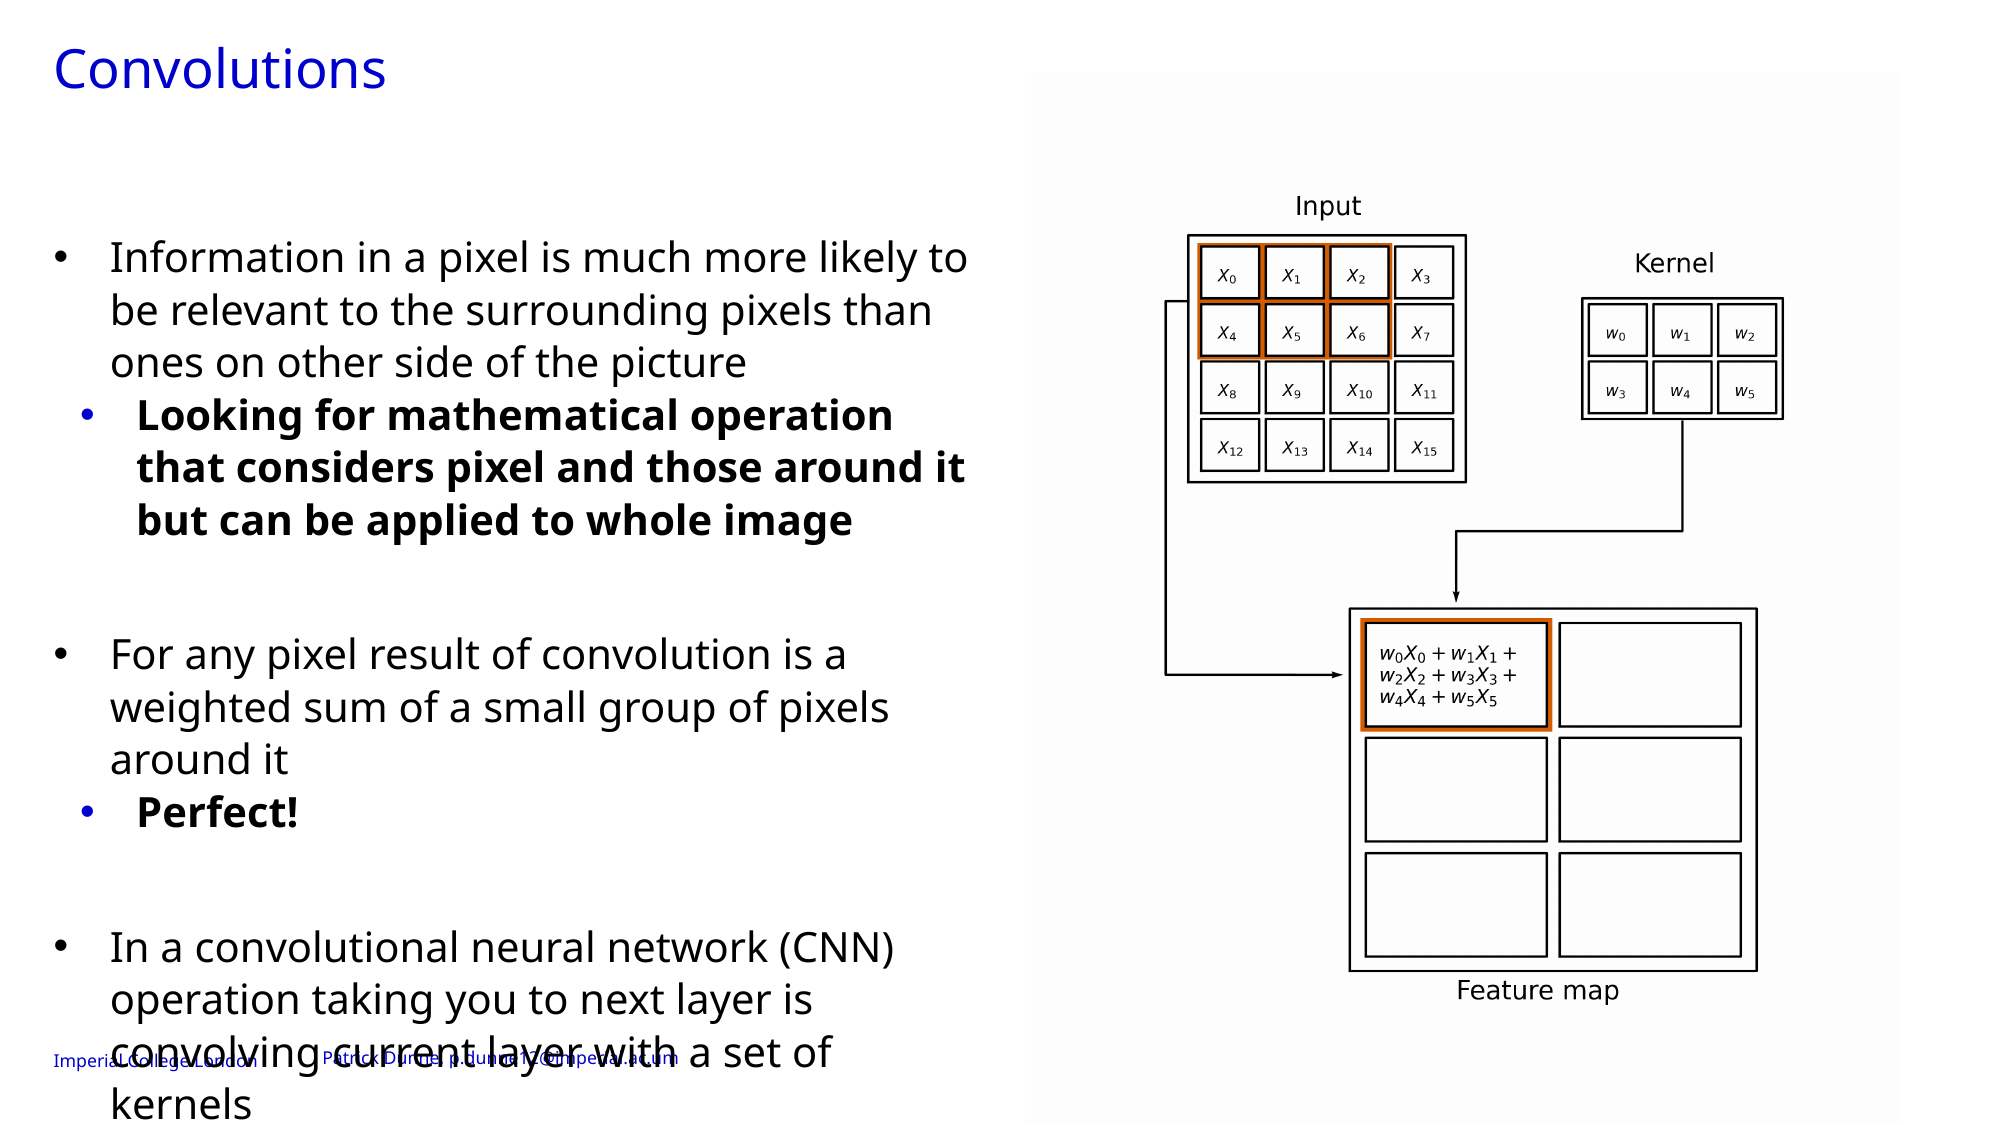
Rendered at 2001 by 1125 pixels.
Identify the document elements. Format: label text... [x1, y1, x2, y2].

title Convolutions [53, 41, 1947, 104]
list Information in a pixel is much more likely to be relevant to the surrounding pixels than ones on other side of the picture Looking for mathematical operation that considers pixel and those around it but can be applied to whole image For any pixel result of convolution is a weighted sum of a small group of pixels around it Perfect! In a convolutional neural network (CNN) operation taking you to next layer is convolving current layer with a set of kernels What you learn is the kernel matrices! [53, 228, 970, 1028]
footer Patrick Dunne, p.dunne12@imperial.ac.um [322, 1048, 884, 1072]
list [1025, 72, 1901, 1123]
